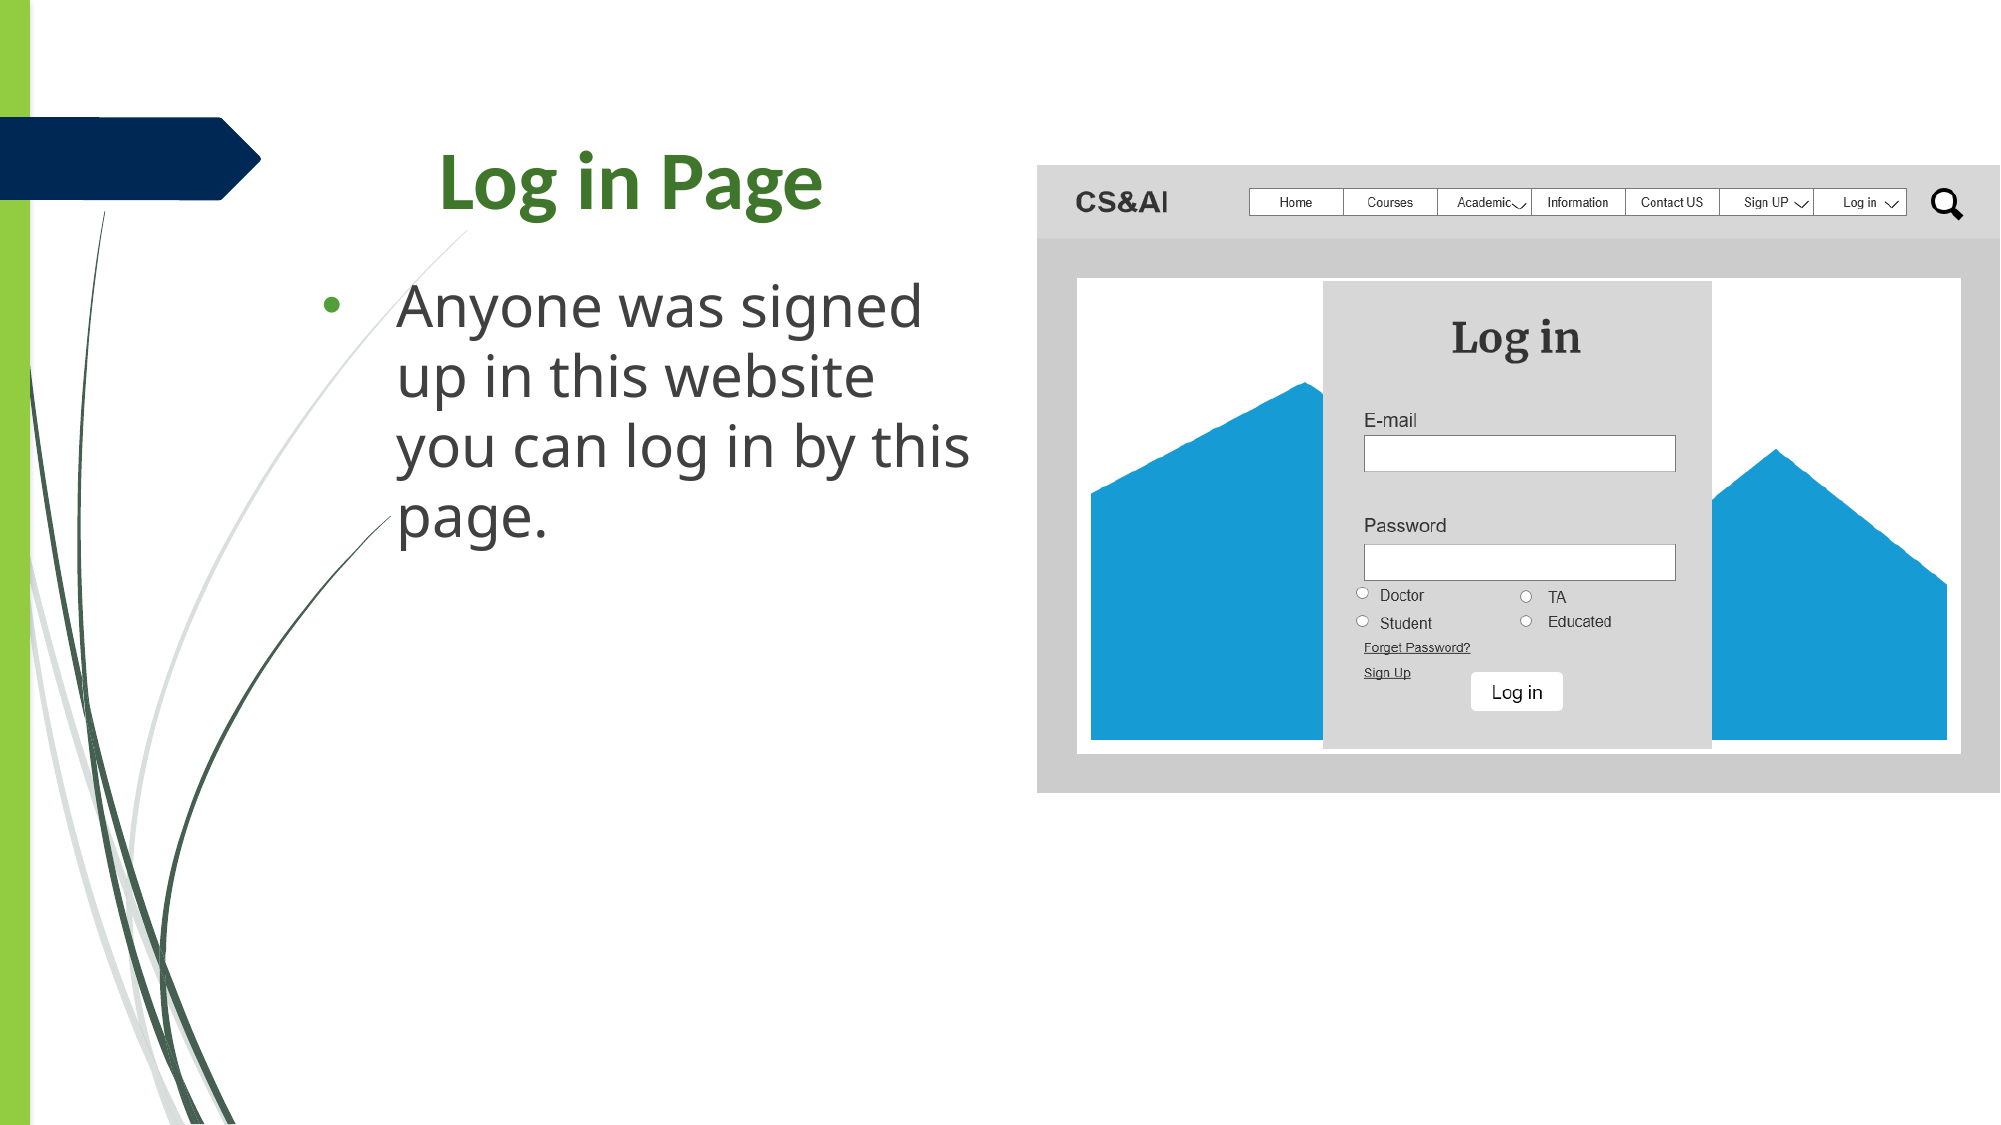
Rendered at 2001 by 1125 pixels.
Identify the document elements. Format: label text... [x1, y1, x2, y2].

list Anyone was signed up in this website you can log in by this page. [306, 262, 1000, 962]
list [1036, 165, 2000, 793]
title Log in Page [424, 73, 1000, 234]
